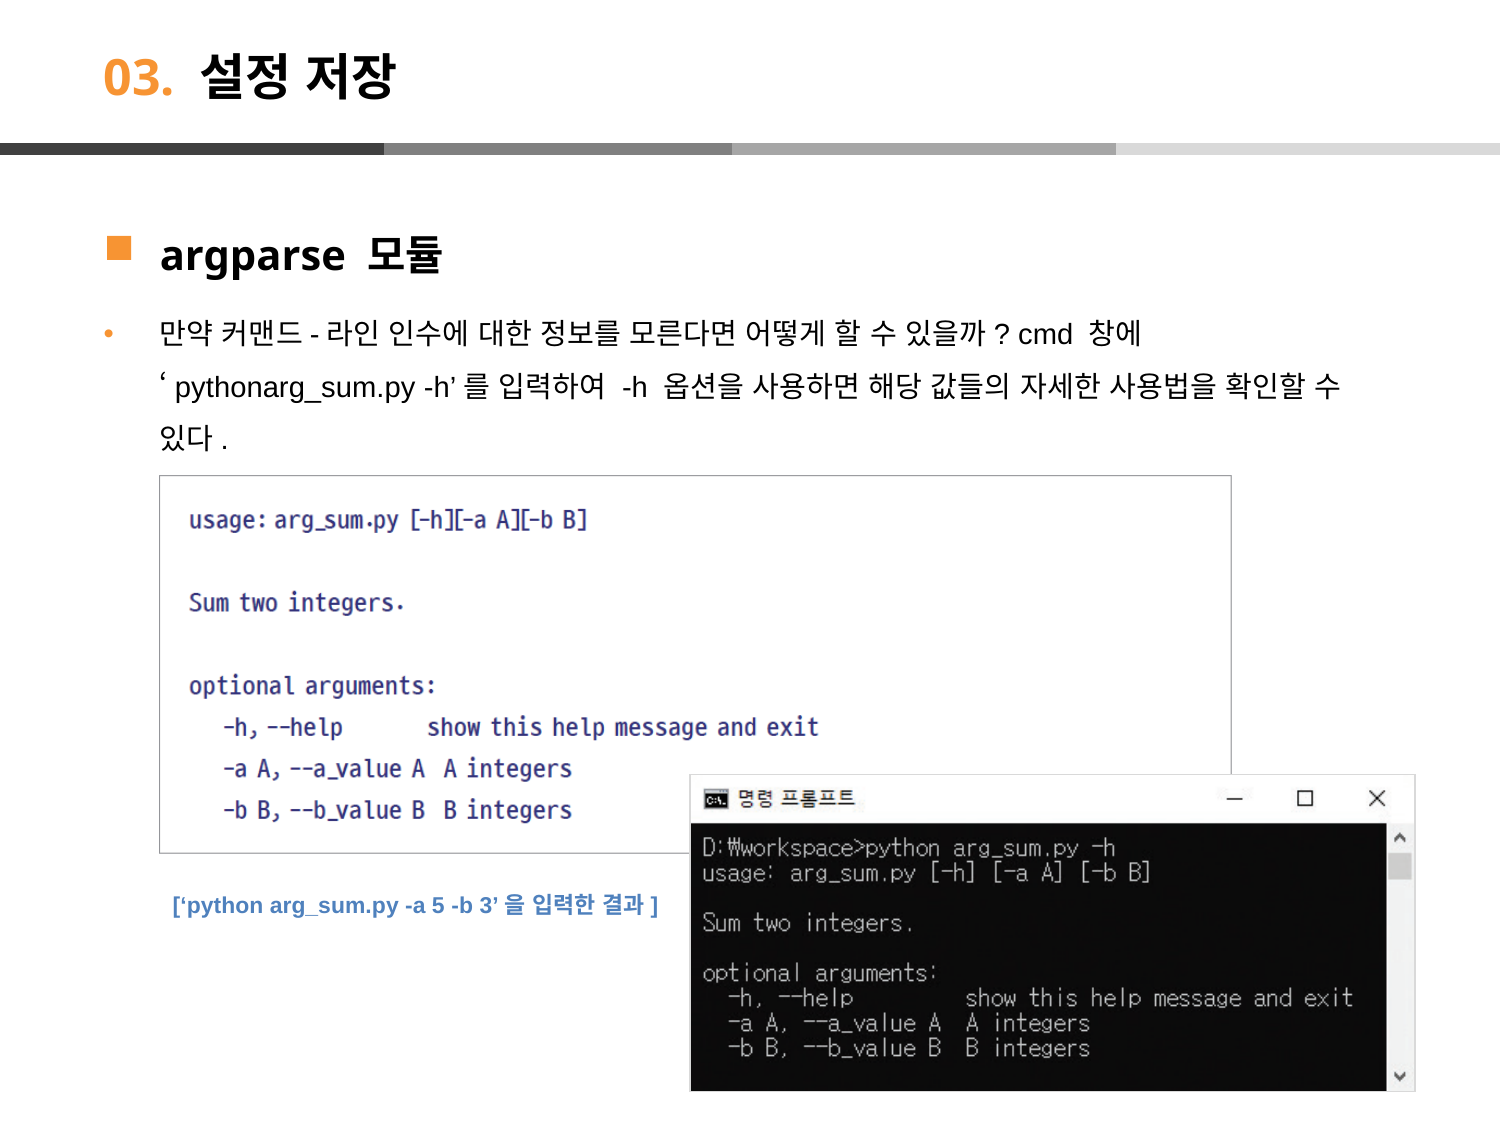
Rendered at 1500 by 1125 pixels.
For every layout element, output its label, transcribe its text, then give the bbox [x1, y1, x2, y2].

list argparse 모듈 [88, 196, 1436, 386]
title 03. 설정 저장 [88, 30, 1211, 121]
text_box [‘python arg_sum.py -a 5 -b 3’을 입력한 결과] [157, 874, 685, 934]
text_box 만약 커맨드-라인 인수에 대한 정보를 모른다면 어떻게 할 수 있을까? cmd 창에 ‘pythonarg_sum.py -h’를 입력하여 -h 옵션을 사용하면 해당 값들의 자세한 사용법을 확인할 수 있다. [88, 290, 1365, 480]
picture [159, 474, 1415, 1091]
